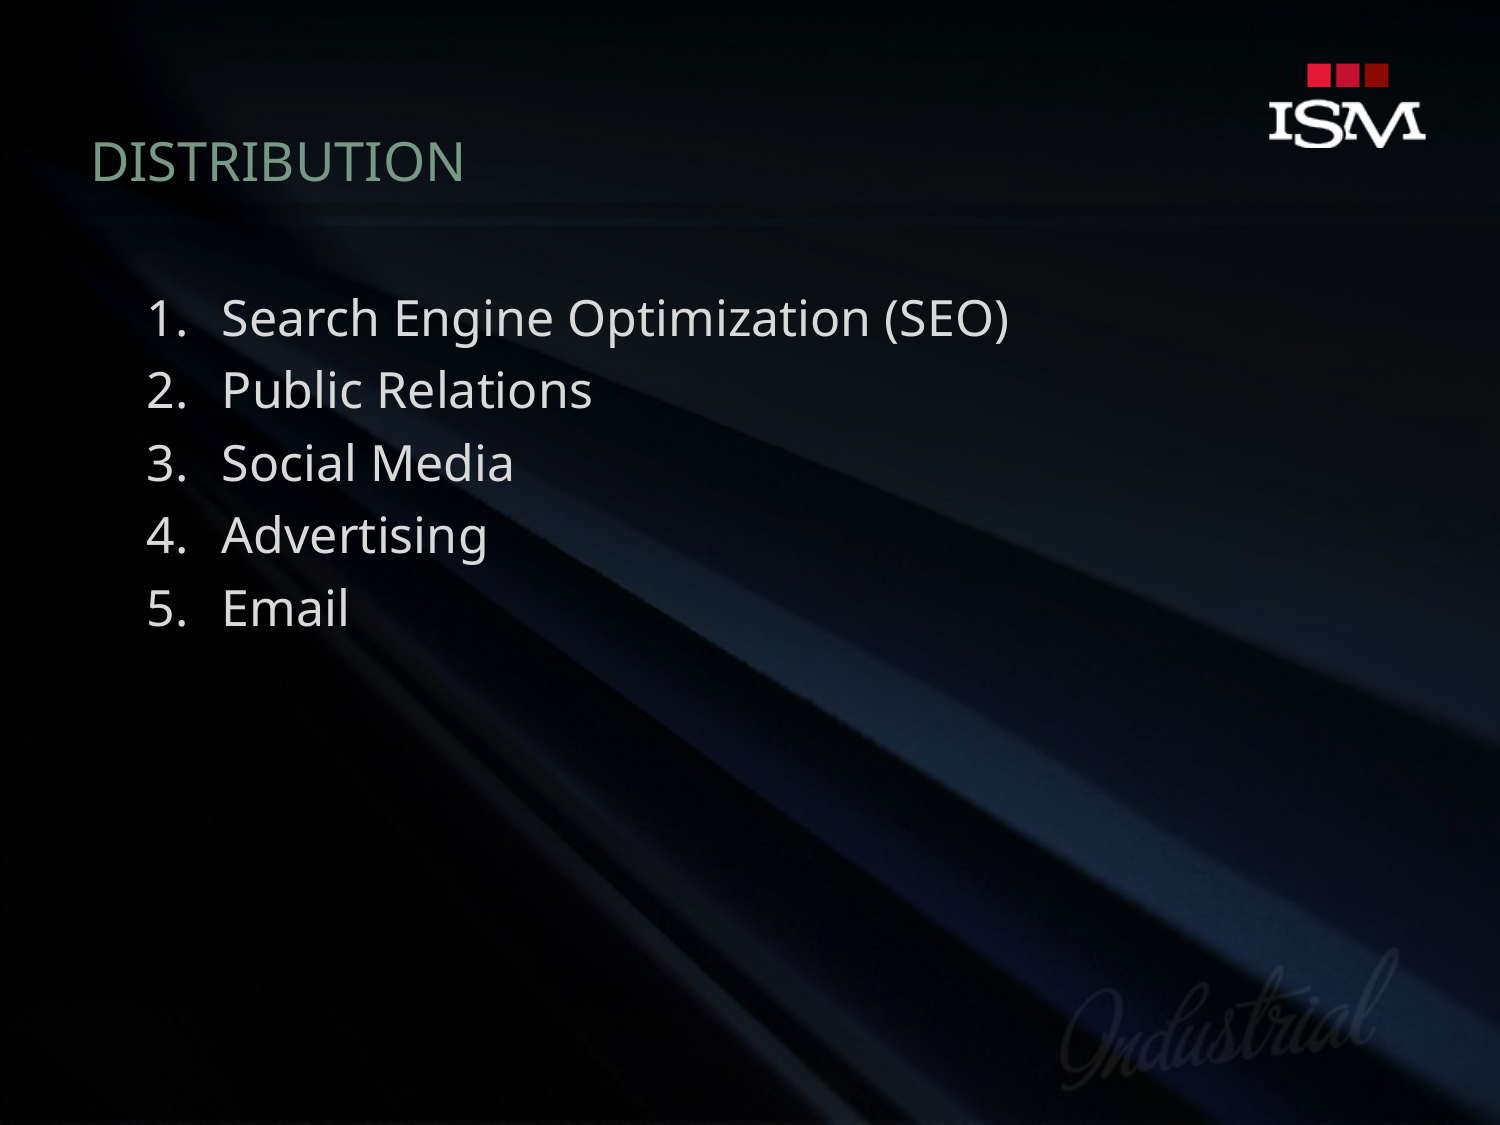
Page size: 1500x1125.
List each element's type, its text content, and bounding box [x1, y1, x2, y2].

title Distribution [75, 101, 1425, 219]
list Search Engine Optimization (SEO) Public Relations Social Media Advertising Email [131, 278, 1426, 995]
picture [0, 0, 1500, 1125]
